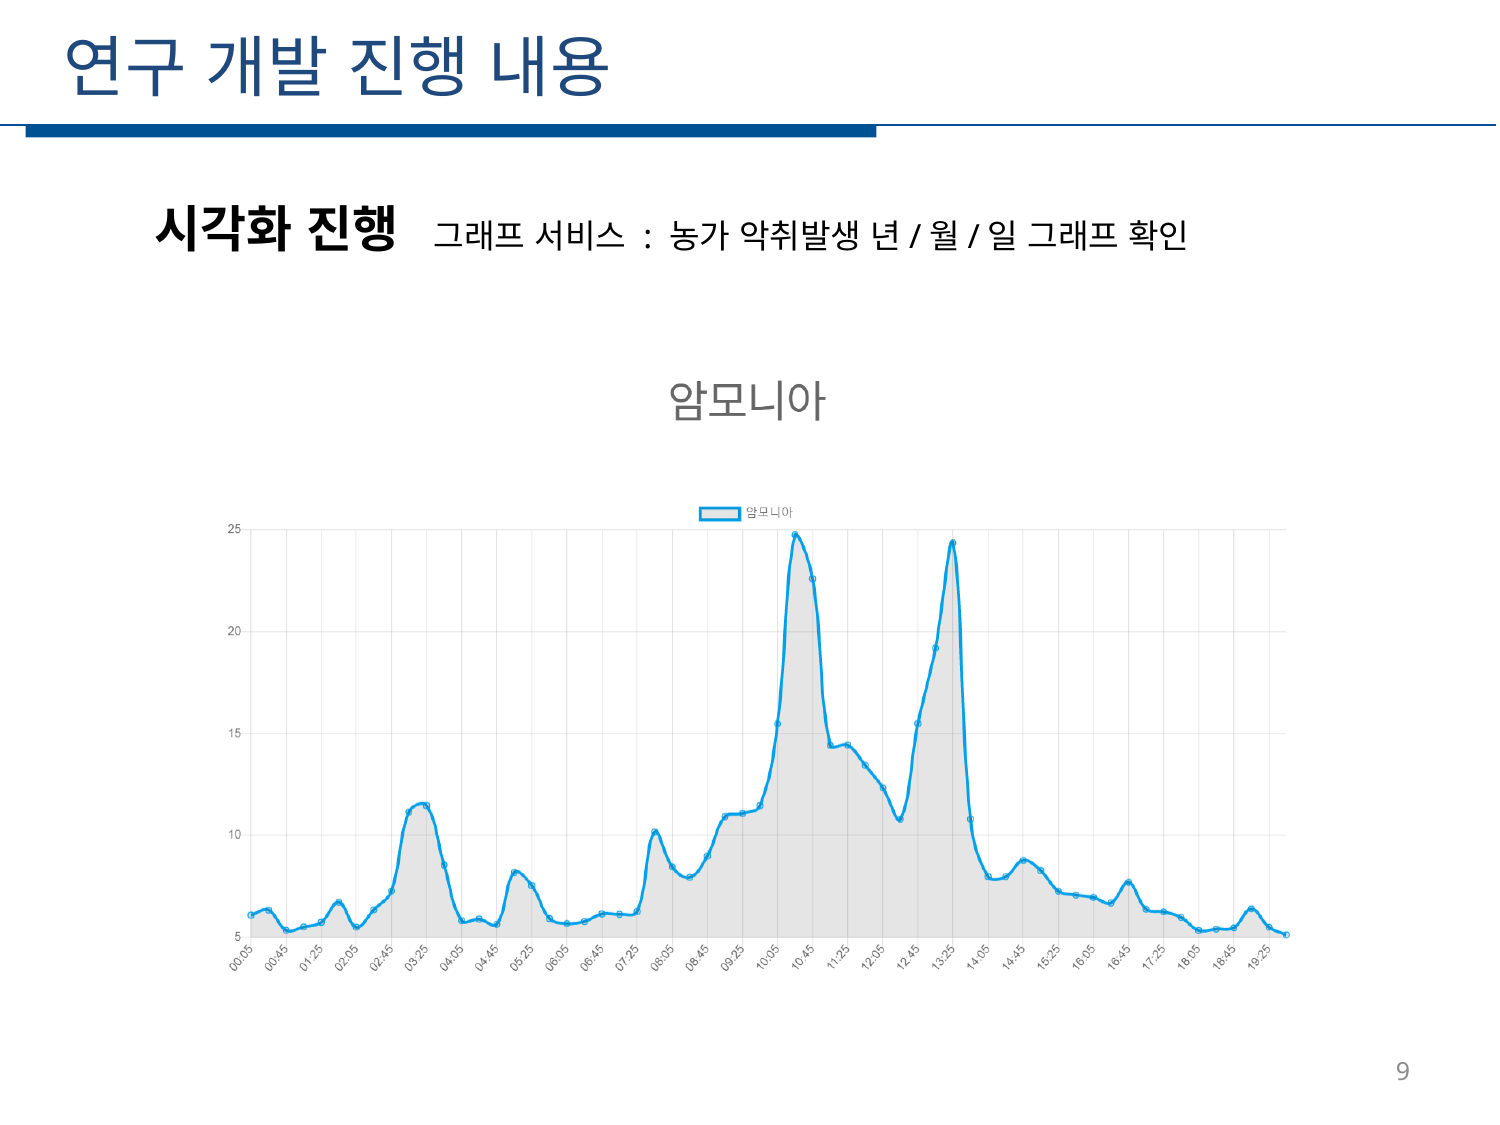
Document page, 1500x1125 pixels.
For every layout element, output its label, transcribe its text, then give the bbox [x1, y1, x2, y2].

picture [182, 337, 1312, 1009]
slide_number 9 [1074, 1042, 1425, 1103]
text_box 시각화 진행 [139, 208, 561, 265]
text_box 그래프 서비스 : 농가 악취발생 년/월/일 그래프 확인 [419, 195, 1223, 263]
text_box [0, 124, 1497, 138]
text_box 연구 개발 진행 내용 [49, 17, 1394, 112]
